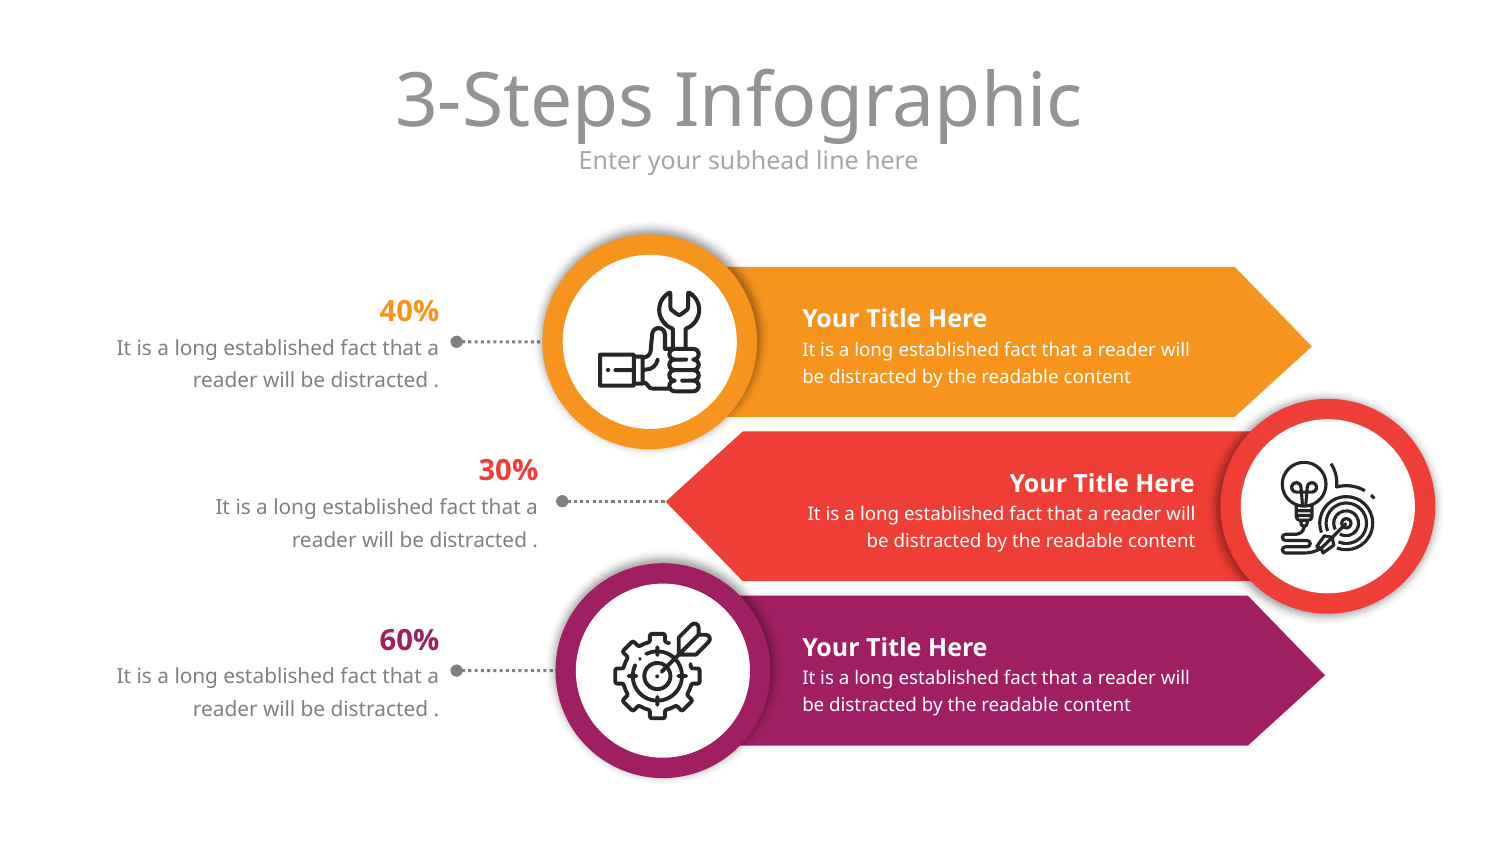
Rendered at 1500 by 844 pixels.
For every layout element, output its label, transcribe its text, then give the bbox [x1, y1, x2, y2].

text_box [541, 234, 1312, 450]
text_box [555, 562, 1326, 779]
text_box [597, 290, 702, 394]
text_box 60% It is a long established fact that a reader will be distracted . [62, 620, 440, 721]
text_box 40% It is a long established fact that a reader will be distracted . [62, 291, 440, 392]
title 3-Steps Infographic [62, 55, 1436, 138]
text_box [665, 398, 1436, 614]
text_box 30% It is a long established fact that a reader will be distracted . [161, 451, 539, 552]
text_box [613, 620, 713, 721]
list Enter your subhead line here [62, 144, 1436, 174]
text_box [1277, 457, 1379, 556]
